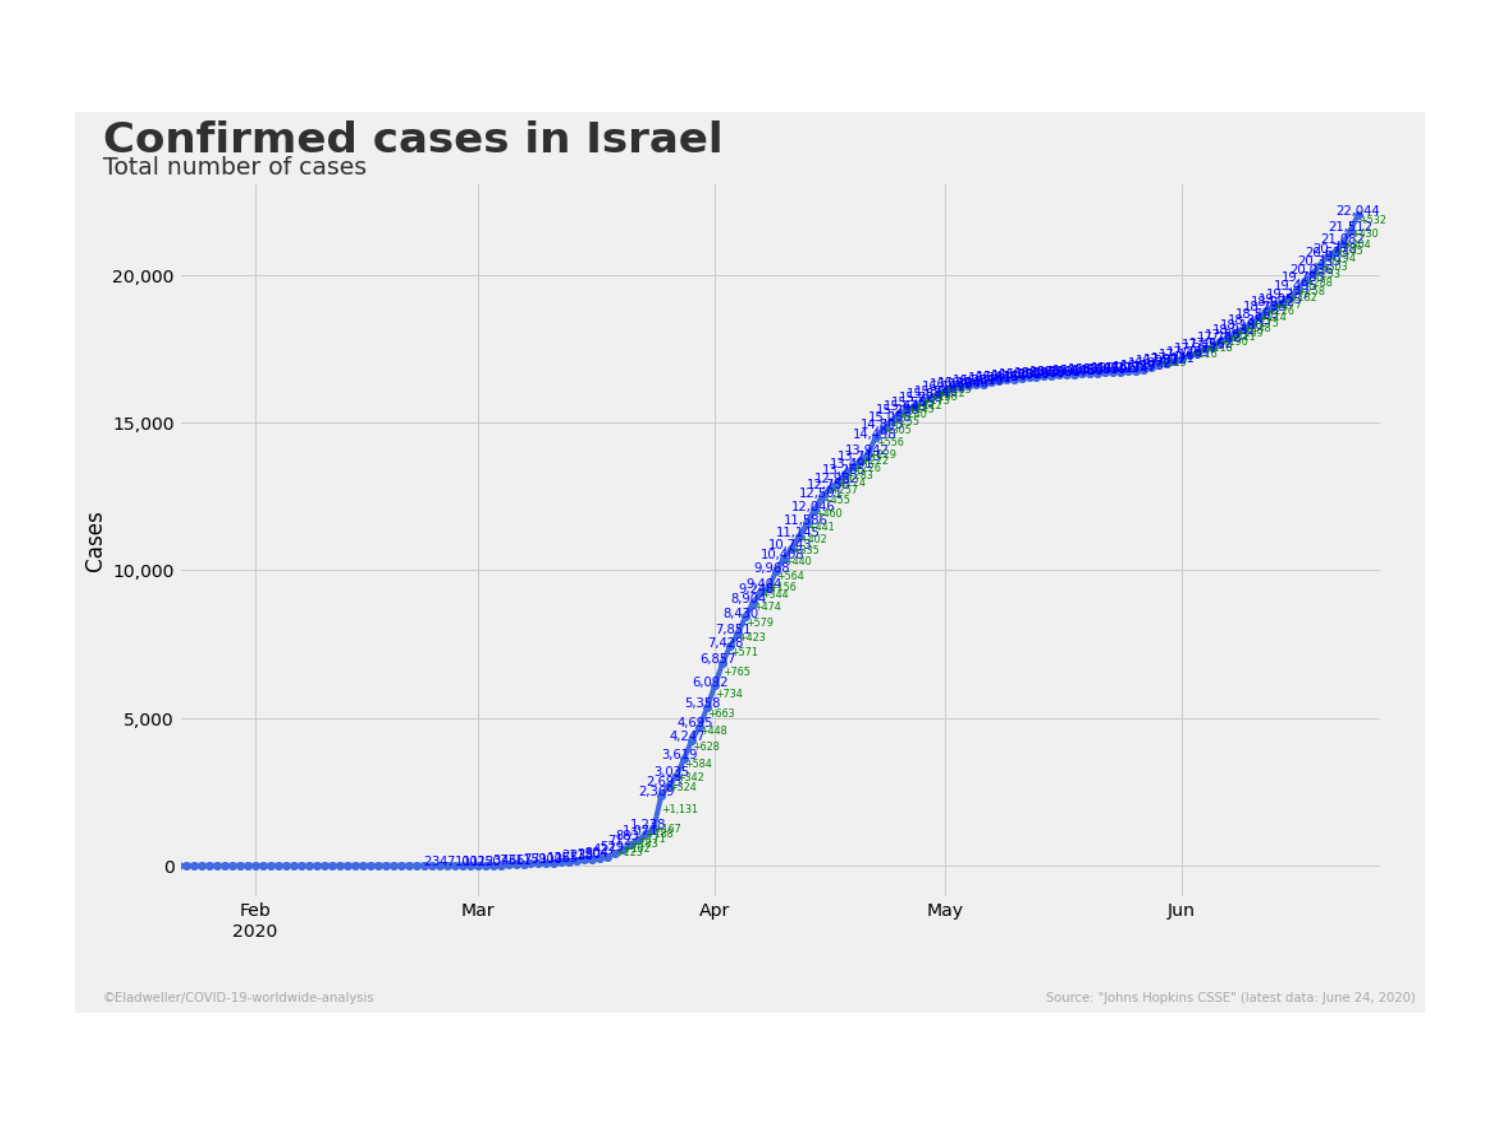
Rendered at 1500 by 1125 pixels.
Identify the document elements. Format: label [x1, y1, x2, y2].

picture [74, 112, 1426, 1013]
